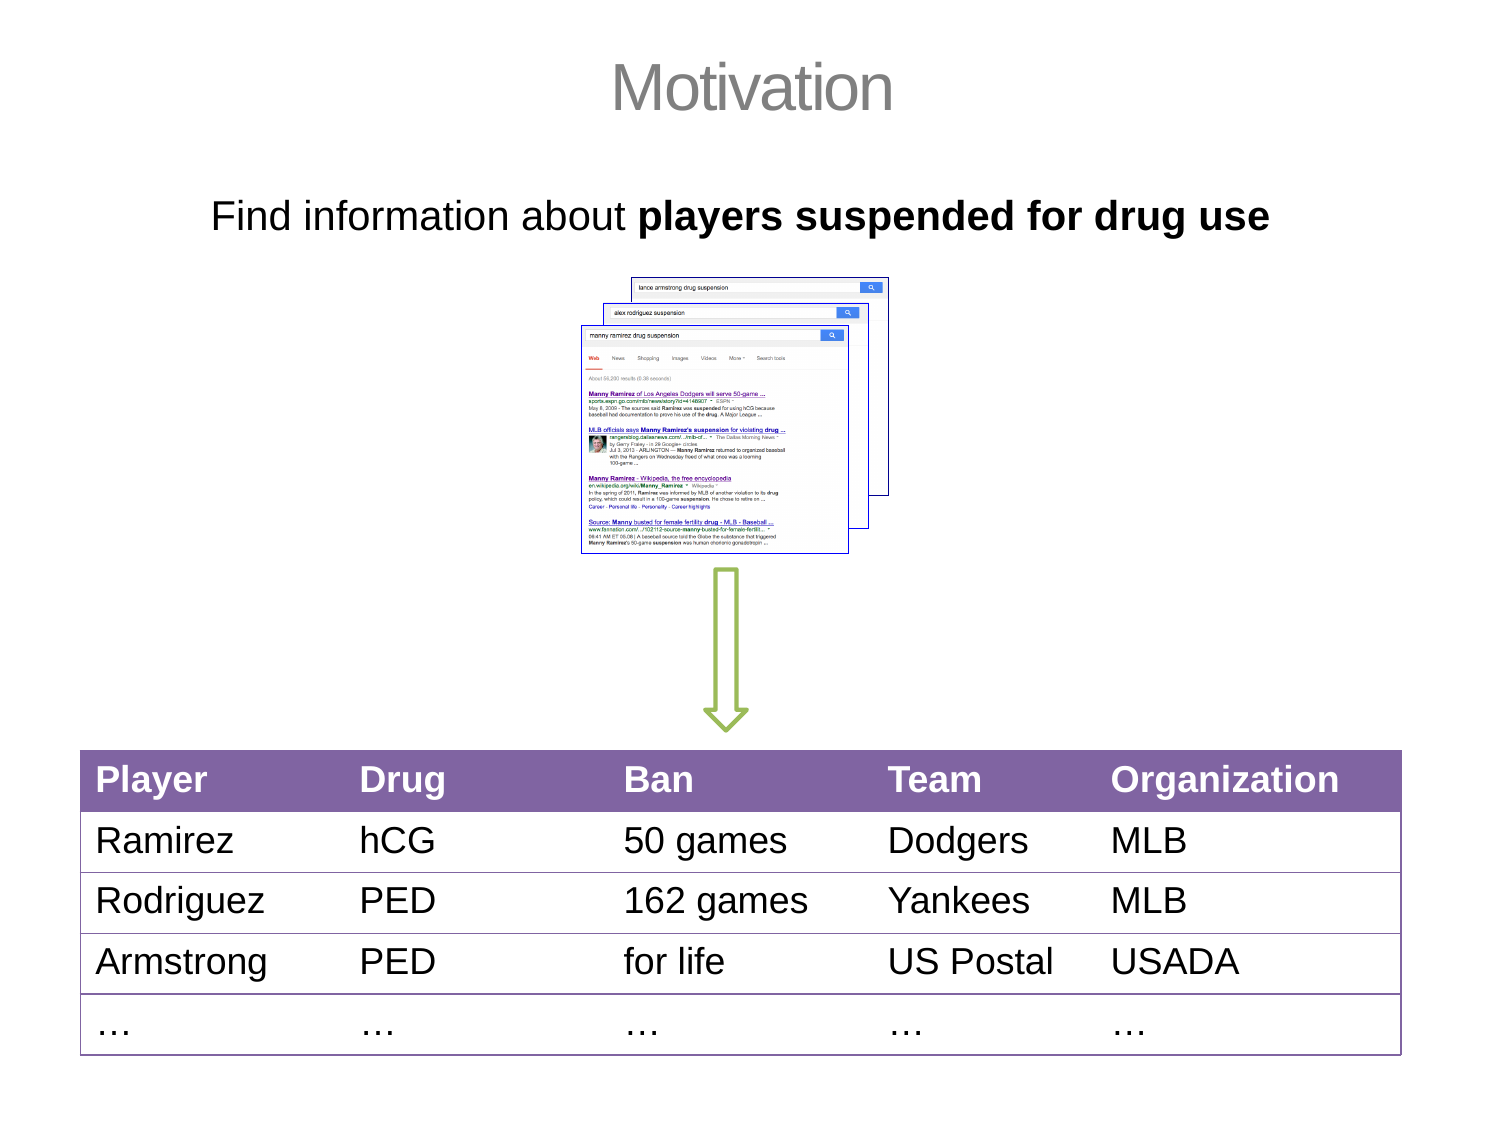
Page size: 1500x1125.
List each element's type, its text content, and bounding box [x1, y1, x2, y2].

table_cell … [1096, 995, 1400, 1054]
table_cell MLB [1096, 812, 1400, 872]
table_header Team [873, 751, 1096, 811]
table_cell … [344, 995, 609, 1054]
table_cell hCG [344, 812, 609, 872]
table_cell … [873, 995, 1096, 1054]
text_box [580, 277, 890, 554]
table_cell US Postal [873, 934, 1096, 993]
text_box Find information about players suspended for drug use [80, 181, 1401, 247]
table_cell PED [344, 873, 609, 933]
table_header Ban [609, 751, 873, 811]
table_cell … [609, 995, 873, 1054]
table_cell … [81, 995, 344, 1054]
table_cell USADA [1096, 934, 1400, 993]
table_cell Armstrong [81, 934, 344, 993]
table_cell Ramirez [81, 812, 344, 872]
table_cell PED [344, 934, 609, 993]
table_cell Yankees [873, 873, 1096, 933]
title Motivation [55, 2, 1451, 166]
table_cell Rodriguez [81, 873, 344, 933]
table_cell Dodgers [873, 812, 1096, 872]
table_cell for life [609, 934, 873, 993]
text_box [703, 567, 749, 733]
table_header Organization [1096, 751, 1400, 811]
table_cell MLB [1096, 873, 1400, 933]
table_header Drug [344, 751, 609, 811]
table_header Player [81, 751, 344, 811]
table_cell 50 games [609, 812, 873, 872]
table_cell 162 games [609, 873, 873, 933]
